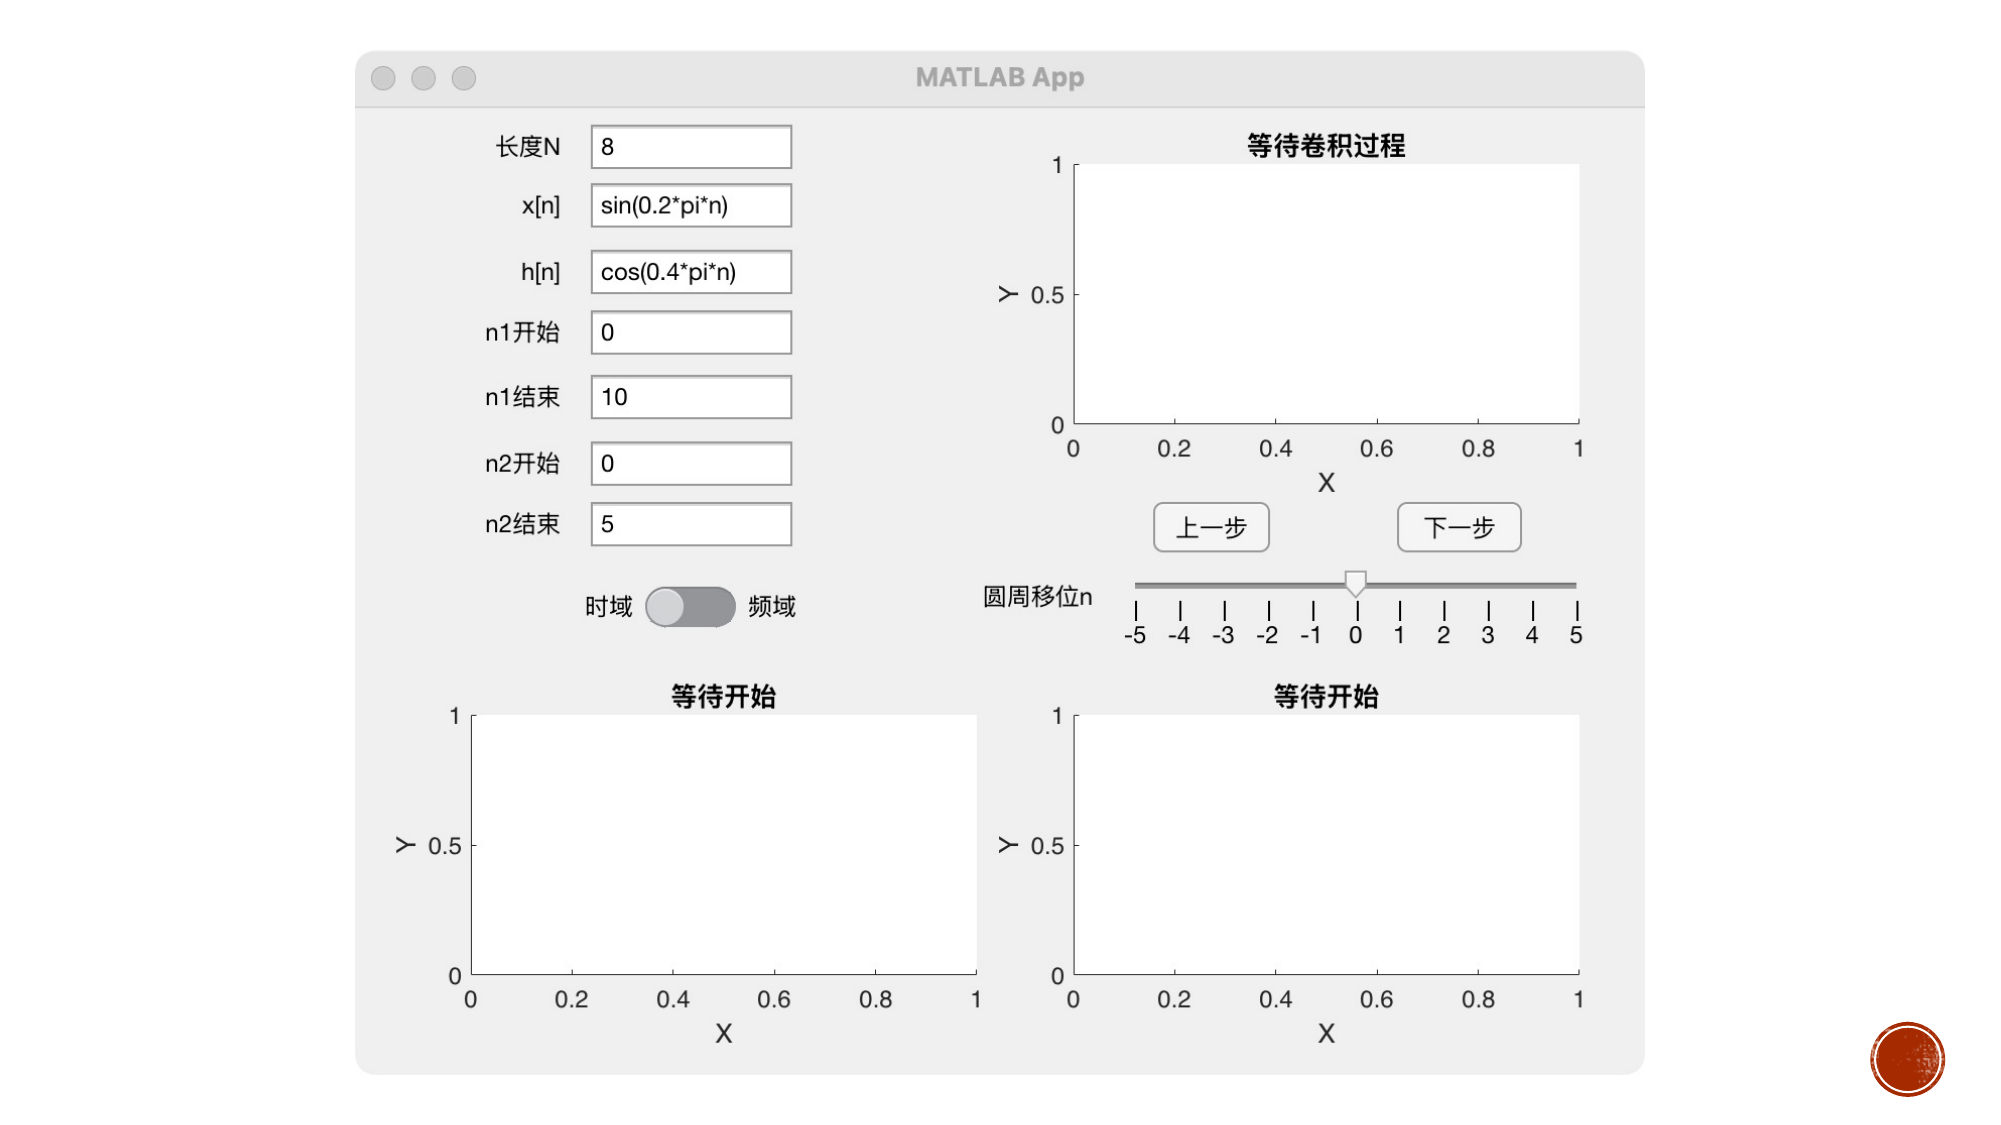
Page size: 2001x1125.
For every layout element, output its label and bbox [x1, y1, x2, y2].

list [359, 55, 1642, 1071]
